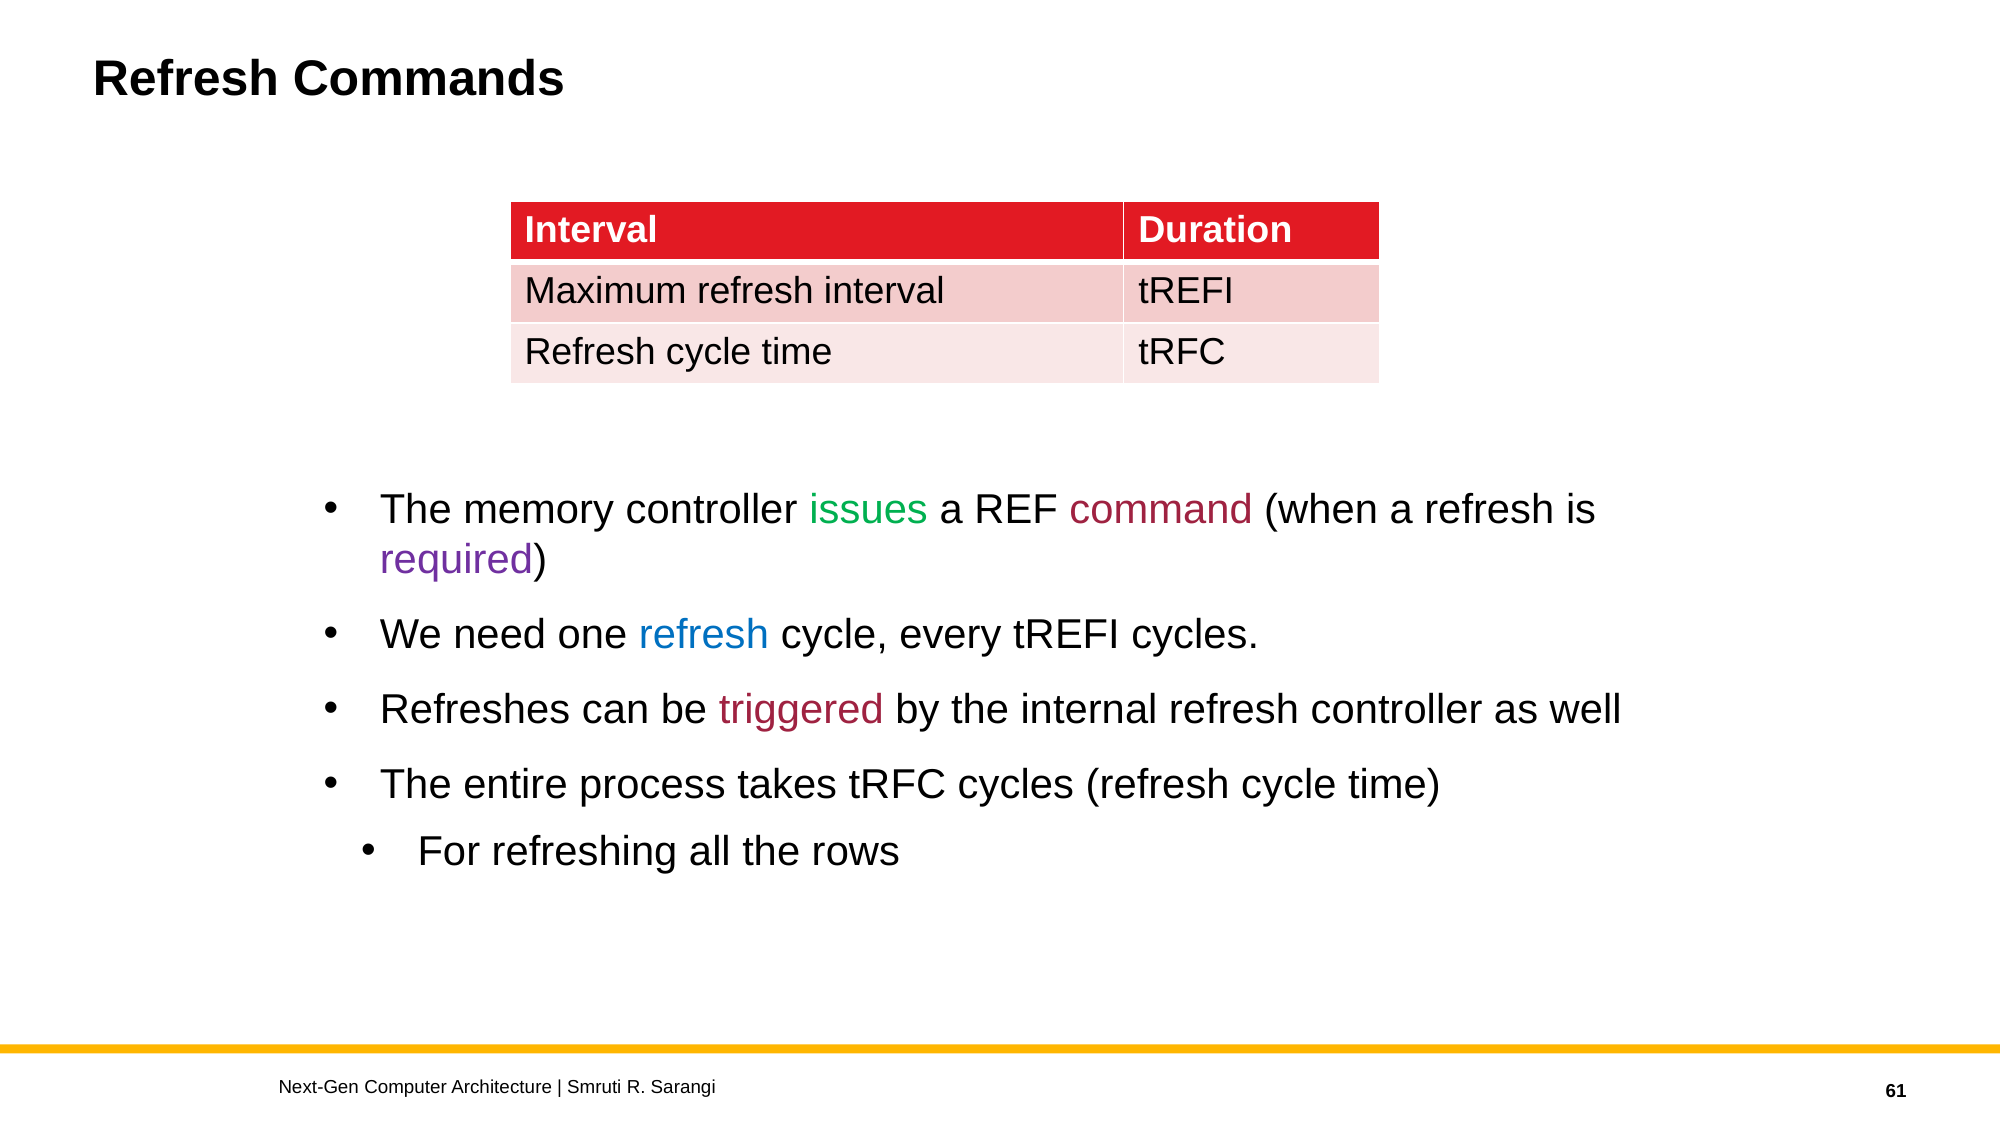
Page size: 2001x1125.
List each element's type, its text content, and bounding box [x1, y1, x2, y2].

table_header Interval [511, 202, 1123, 259]
title Refresh Commands [78, 45, 1578, 180]
slide_number 61 [1711, 1071, 1922, 1109]
list The memory controller issues a REF command (when a refresh is required) We need one refresh cycle, every tREFI cycles. Refreshes can be triggered by the internal refresh controller as well The entire process takes tRFC cycles (refresh cycle time) For refreshing all the rows [308, 474, 1685, 977]
table_cell tRFC [1124, 324, 1379, 383]
table_cell Refresh cycle time [511, 324, 1123, 383]
table_cell tREFI [1124, 265, 1379, 322]
table_header Duration [1124, 202, 1379, 259]
table_cell Maximum refresh interval [511, 265, 1123, 322]
footer Next-Gen Computer Architecture | Smruti R. Sarangi [263, 1067, 1464, 1105]
